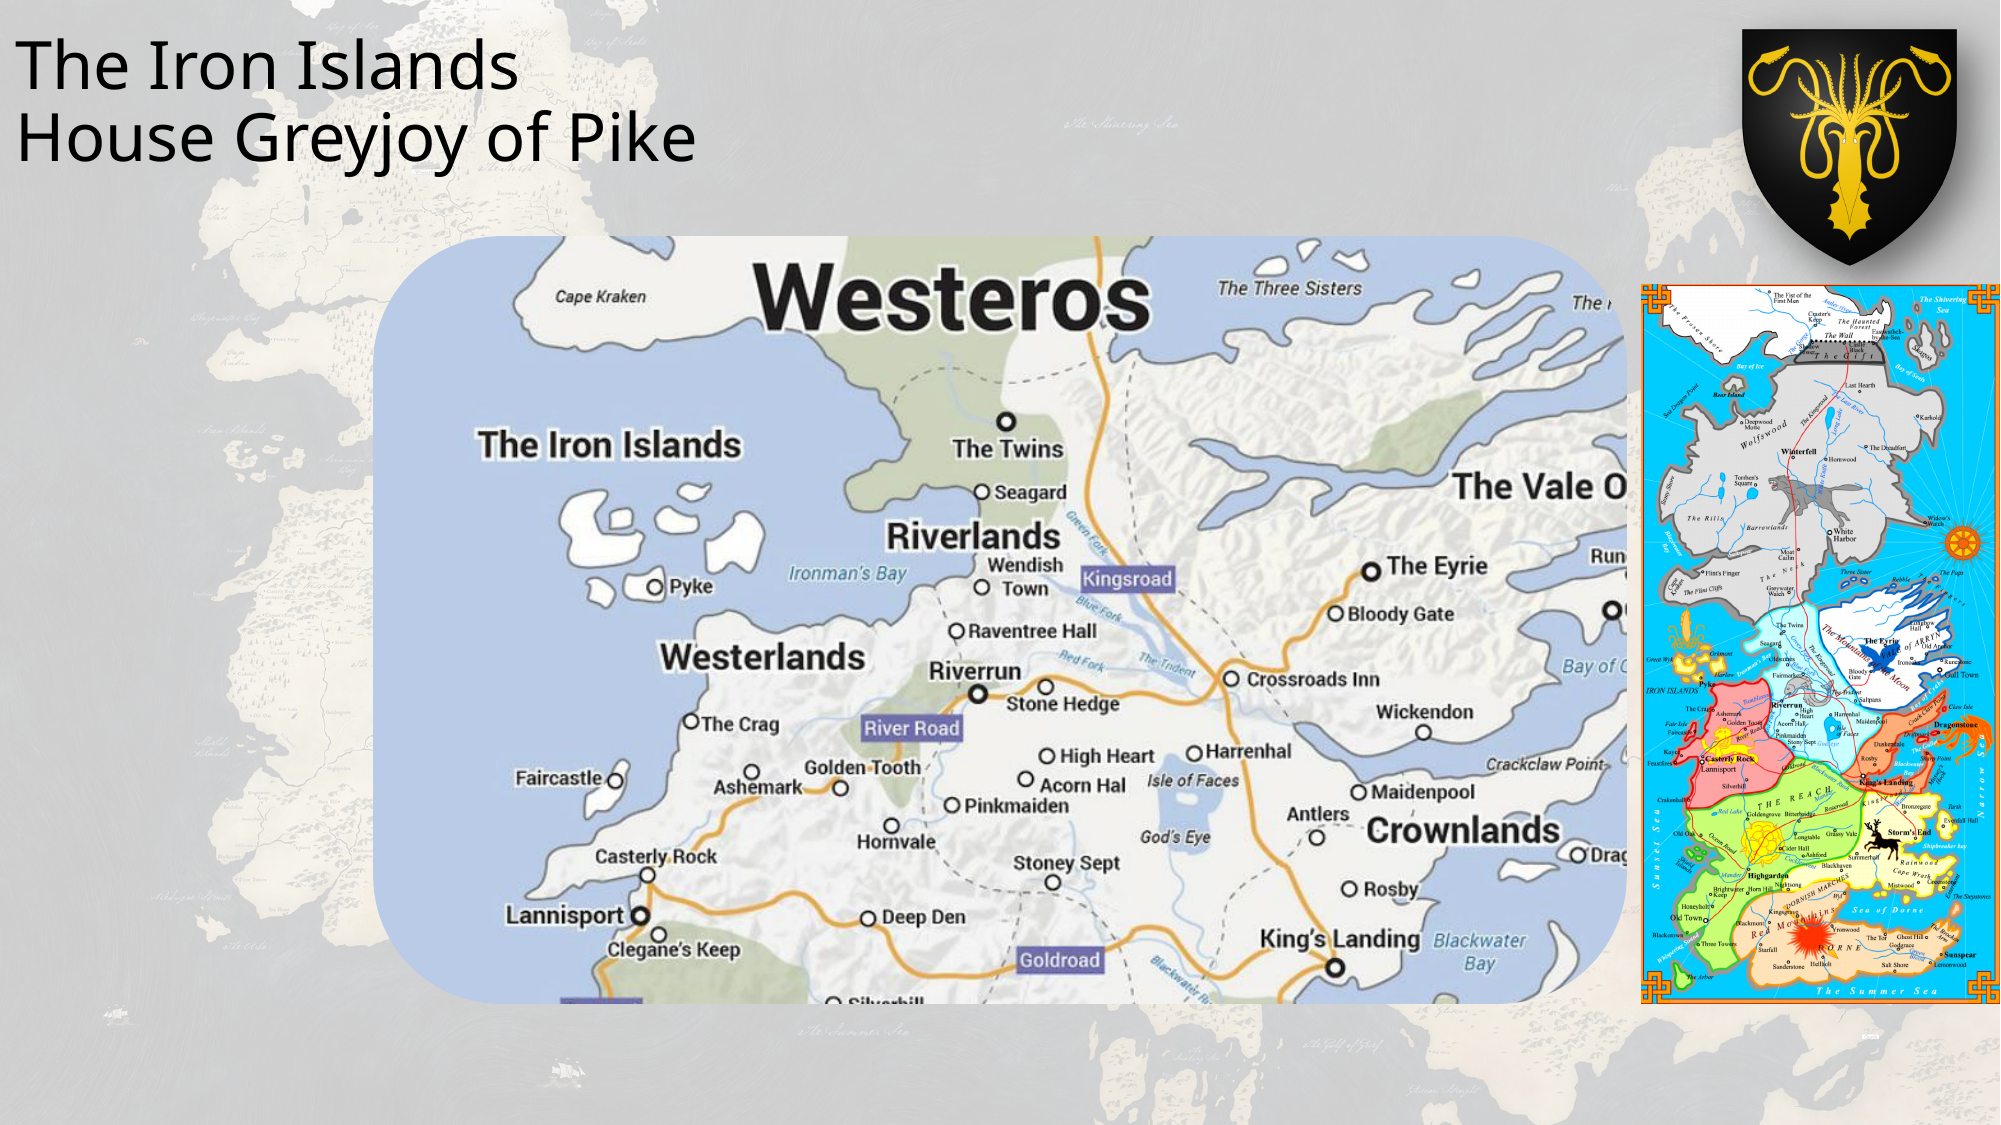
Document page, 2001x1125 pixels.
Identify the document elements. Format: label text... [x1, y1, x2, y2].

picture [1742, 29, 1957, 266]
picture [1641, 284, 2000, 1004]
picture [373, 236, 1627, 1004]
title The Iron Islands House Greyjoy of Pike [0, 0, 1645, 208]
